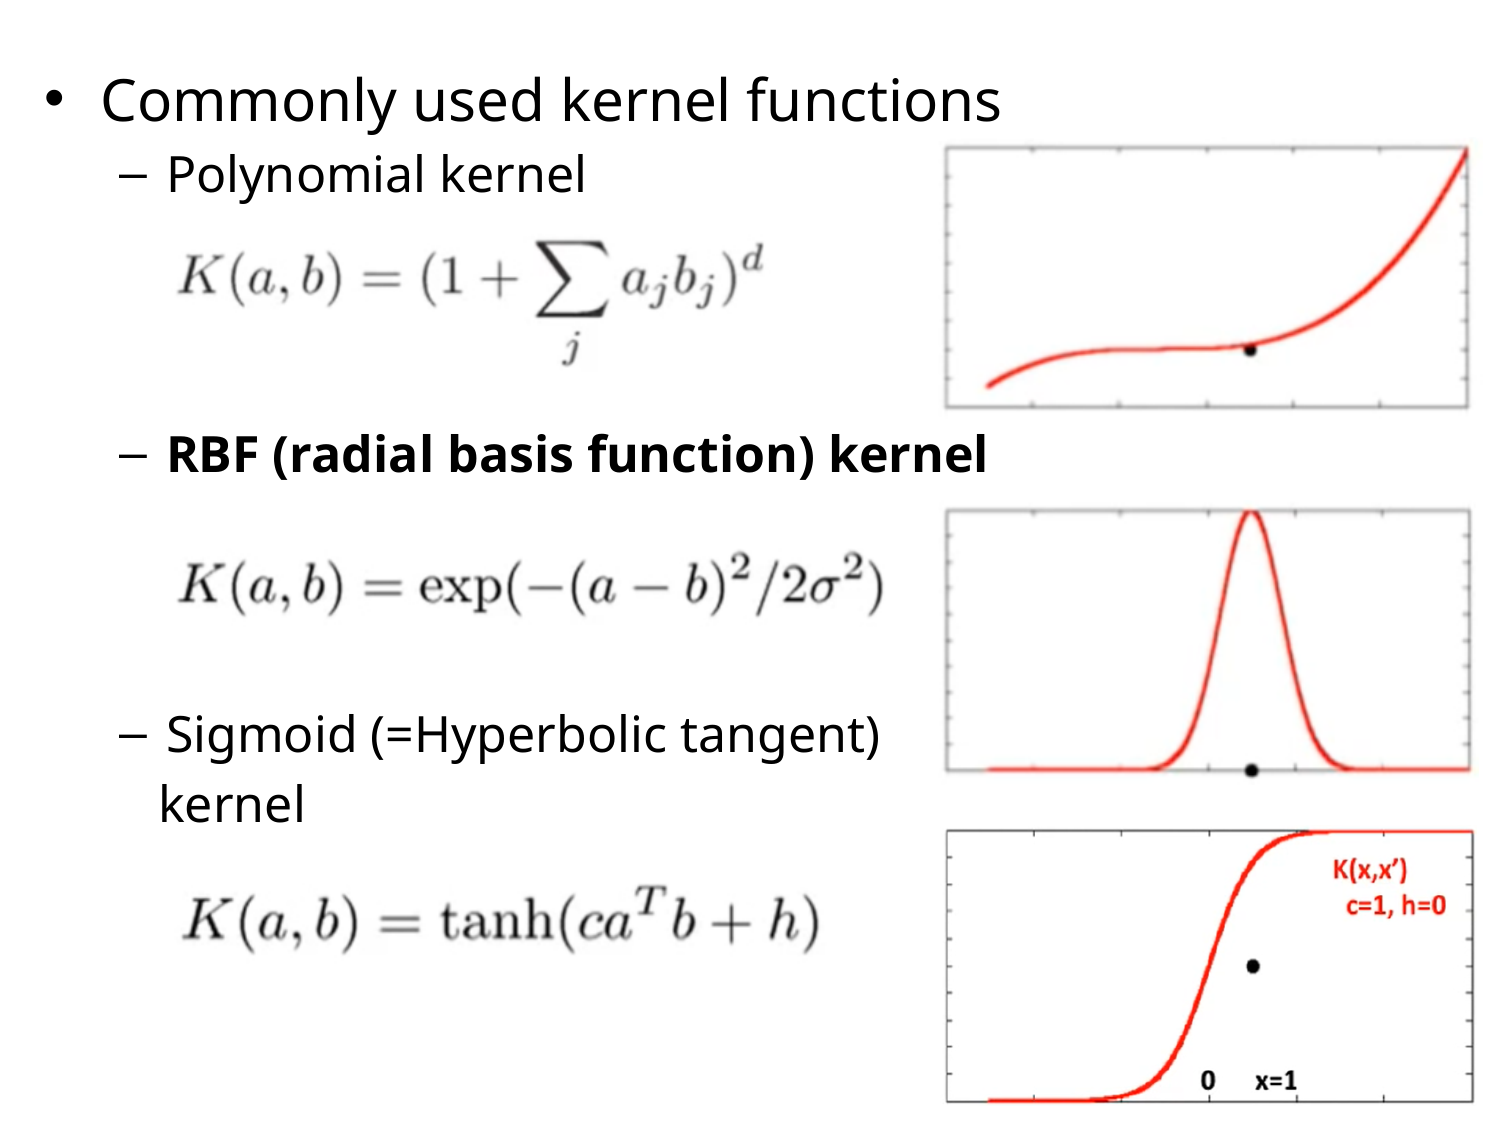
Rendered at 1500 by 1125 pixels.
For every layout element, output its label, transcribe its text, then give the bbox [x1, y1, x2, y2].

picture [170, 882, 832, 965]
picture [937, 500, 1479, 786]
picture [170, 547, 895, 627]
picture [940, 825, 1477, 1107]
picture [937, 136, 1483, 421]
picture [170, 231, 776, 372]
text_box Commonly used kernel functions Polynomial kernel RBF (radial basis function) kernel Sigmoid (=Hyperbolic tangent) kernel [29, 55, 1483, 1072]
